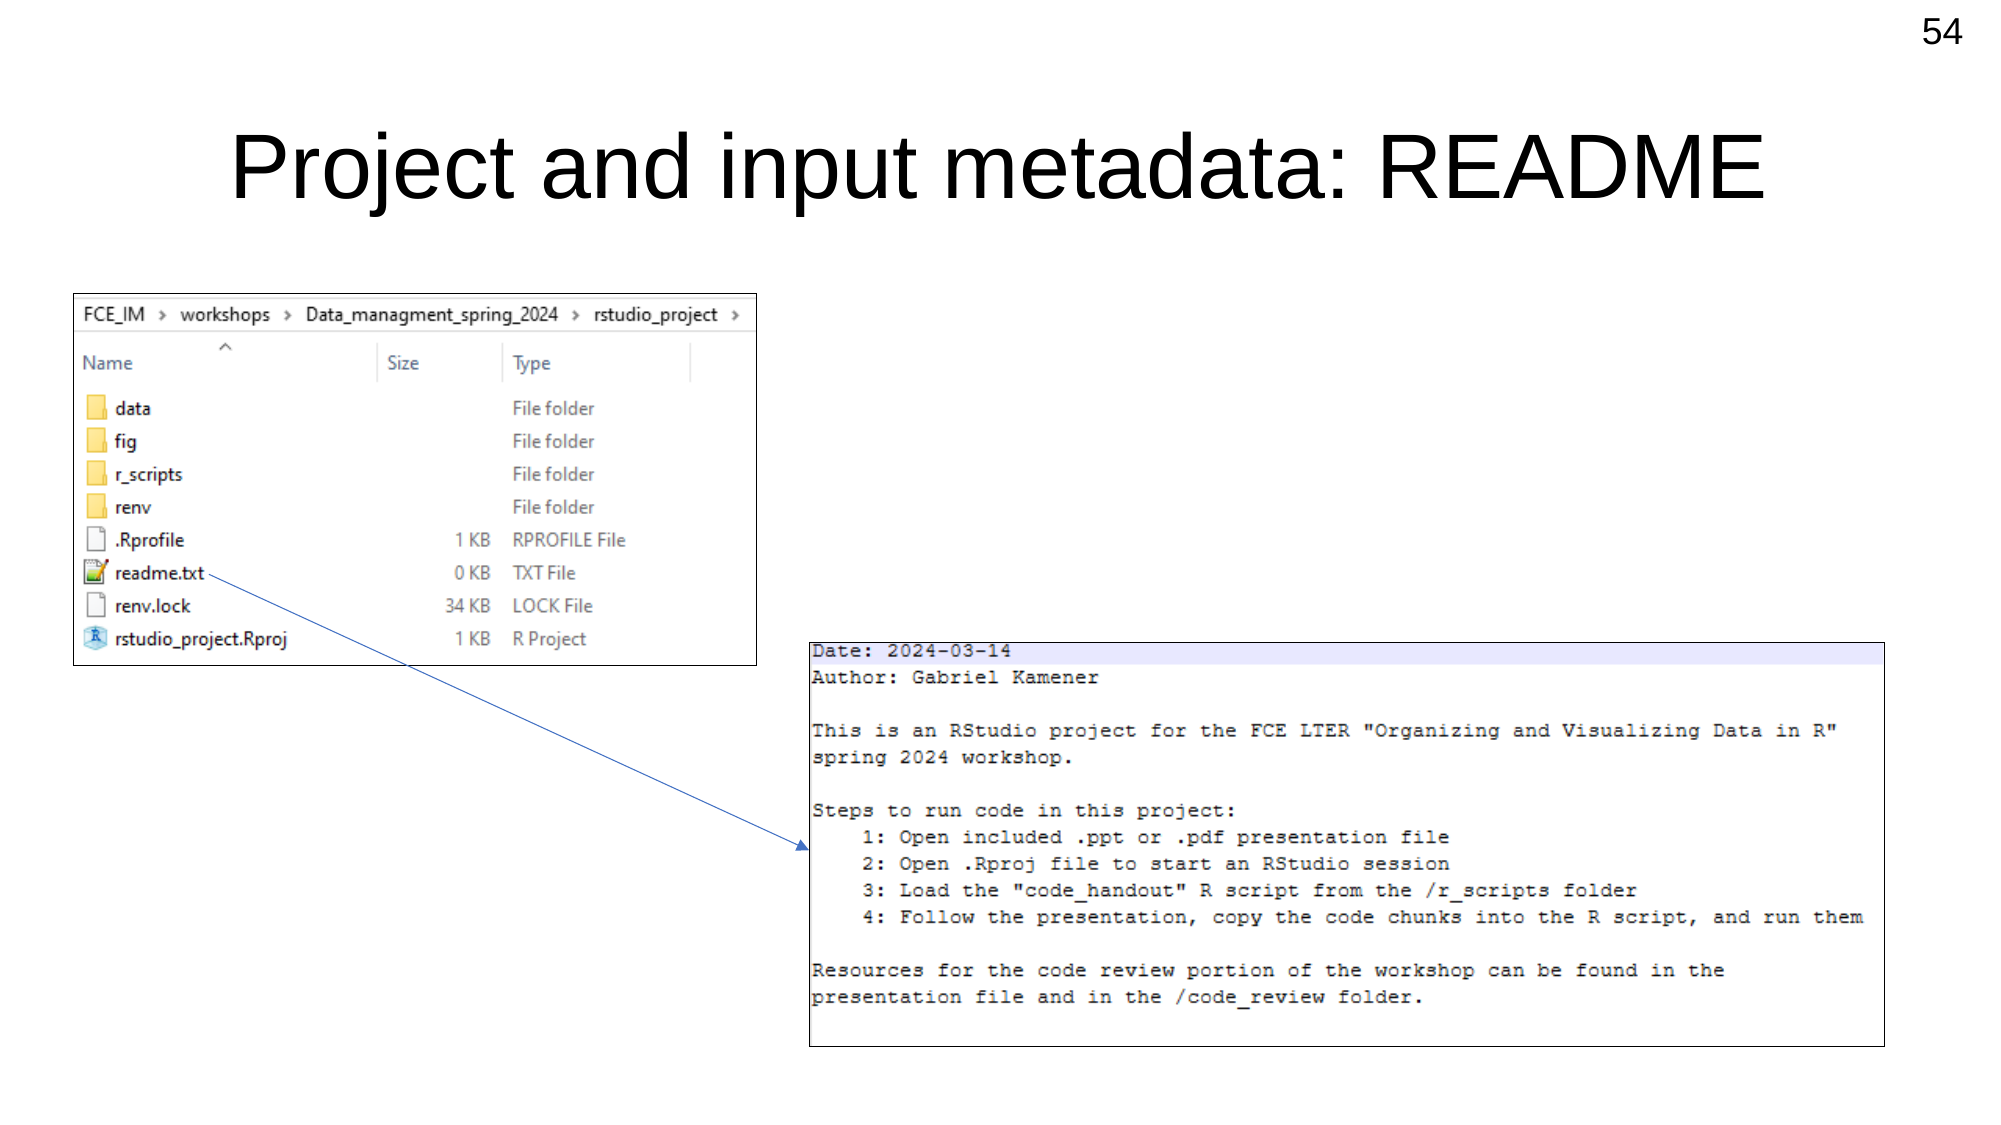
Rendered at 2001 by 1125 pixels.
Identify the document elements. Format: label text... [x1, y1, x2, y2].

picture [73, 293, 757, 666]
picture [809, 642, 1885, 1047]
title Project and input metadata: README [137, 59, 1863, 278]
slide_number 54 [1550, 0, 2000, 60]
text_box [208, 574, 810, 851]
